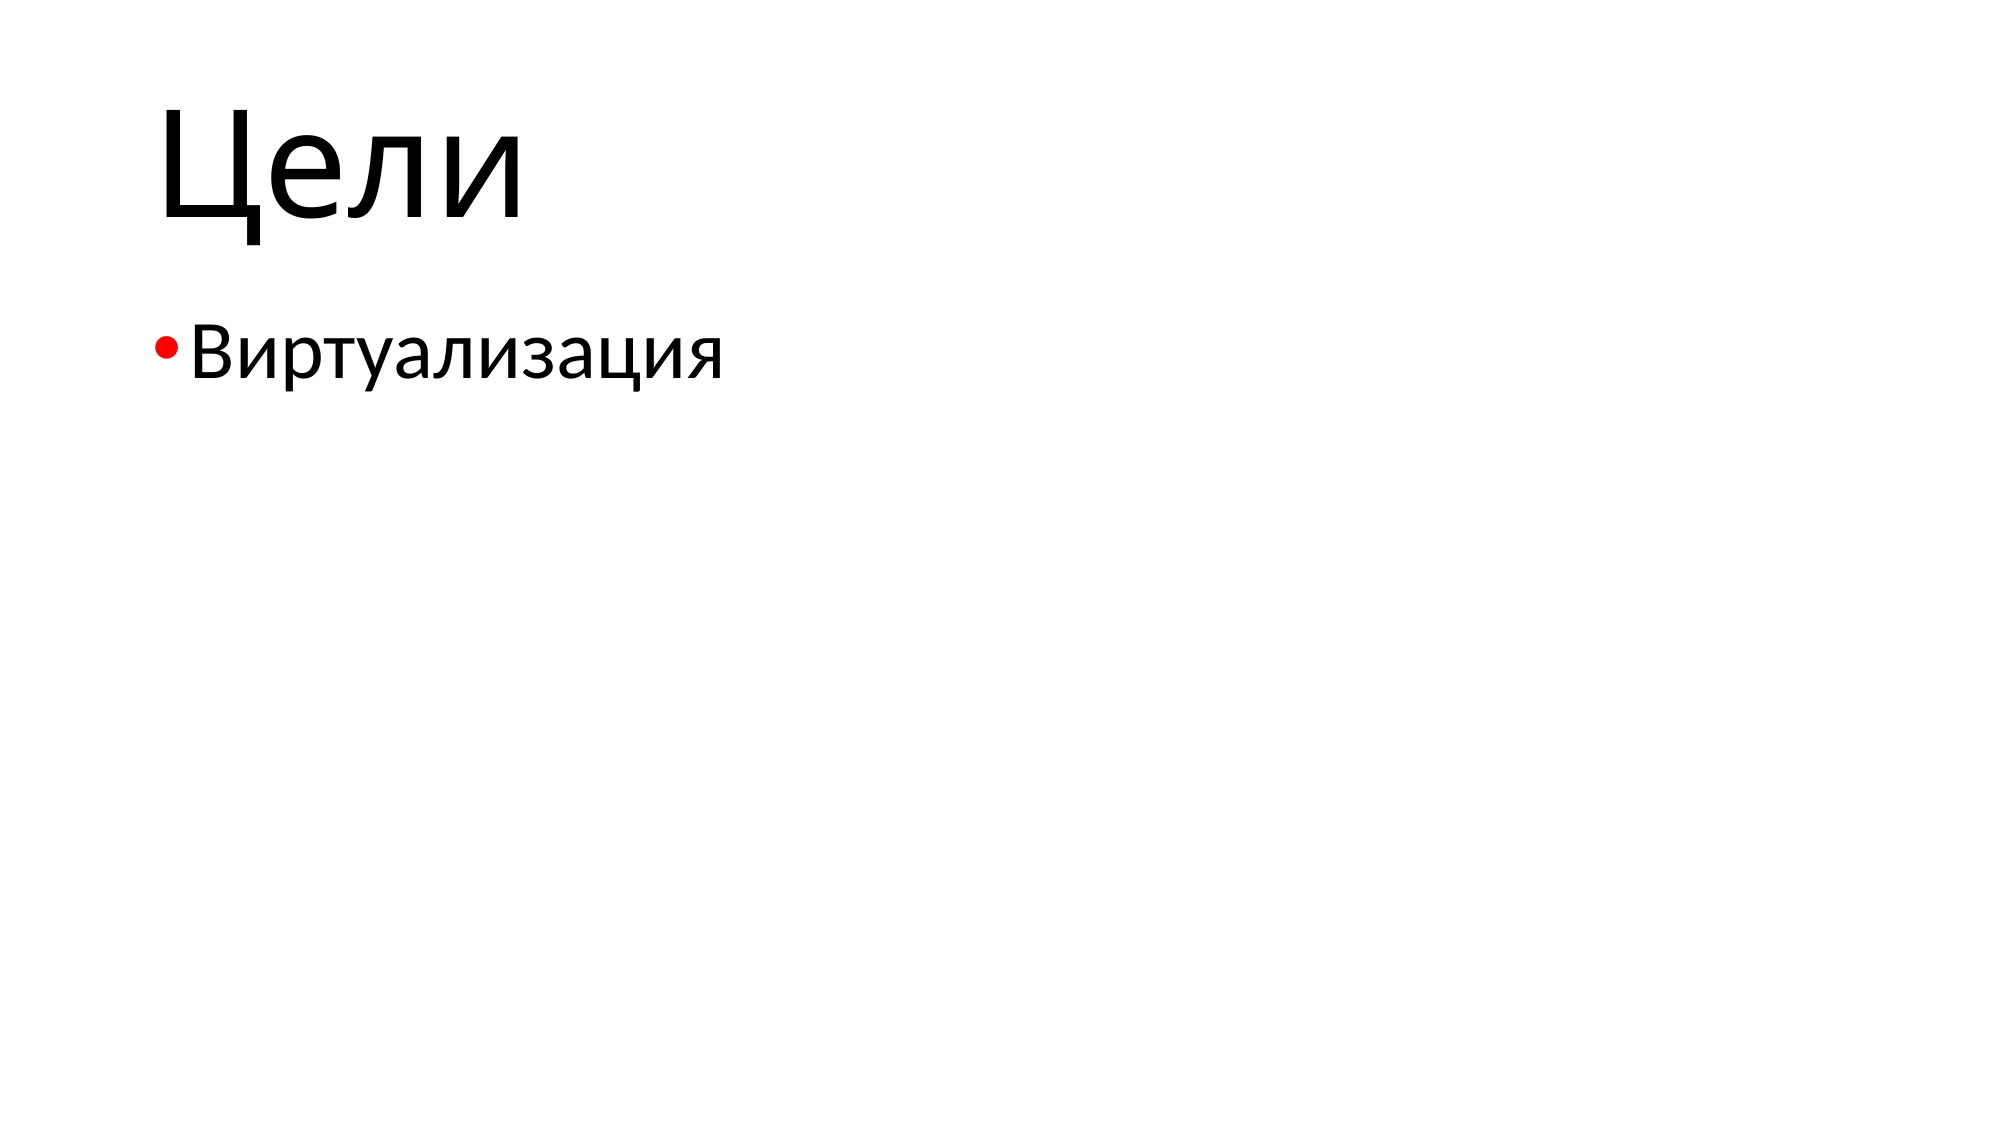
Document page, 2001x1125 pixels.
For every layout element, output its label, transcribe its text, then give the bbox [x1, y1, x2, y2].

list Виртуализация [137, 299, 1863, 1014]
title Цели [137, 59, 1863, 278]
